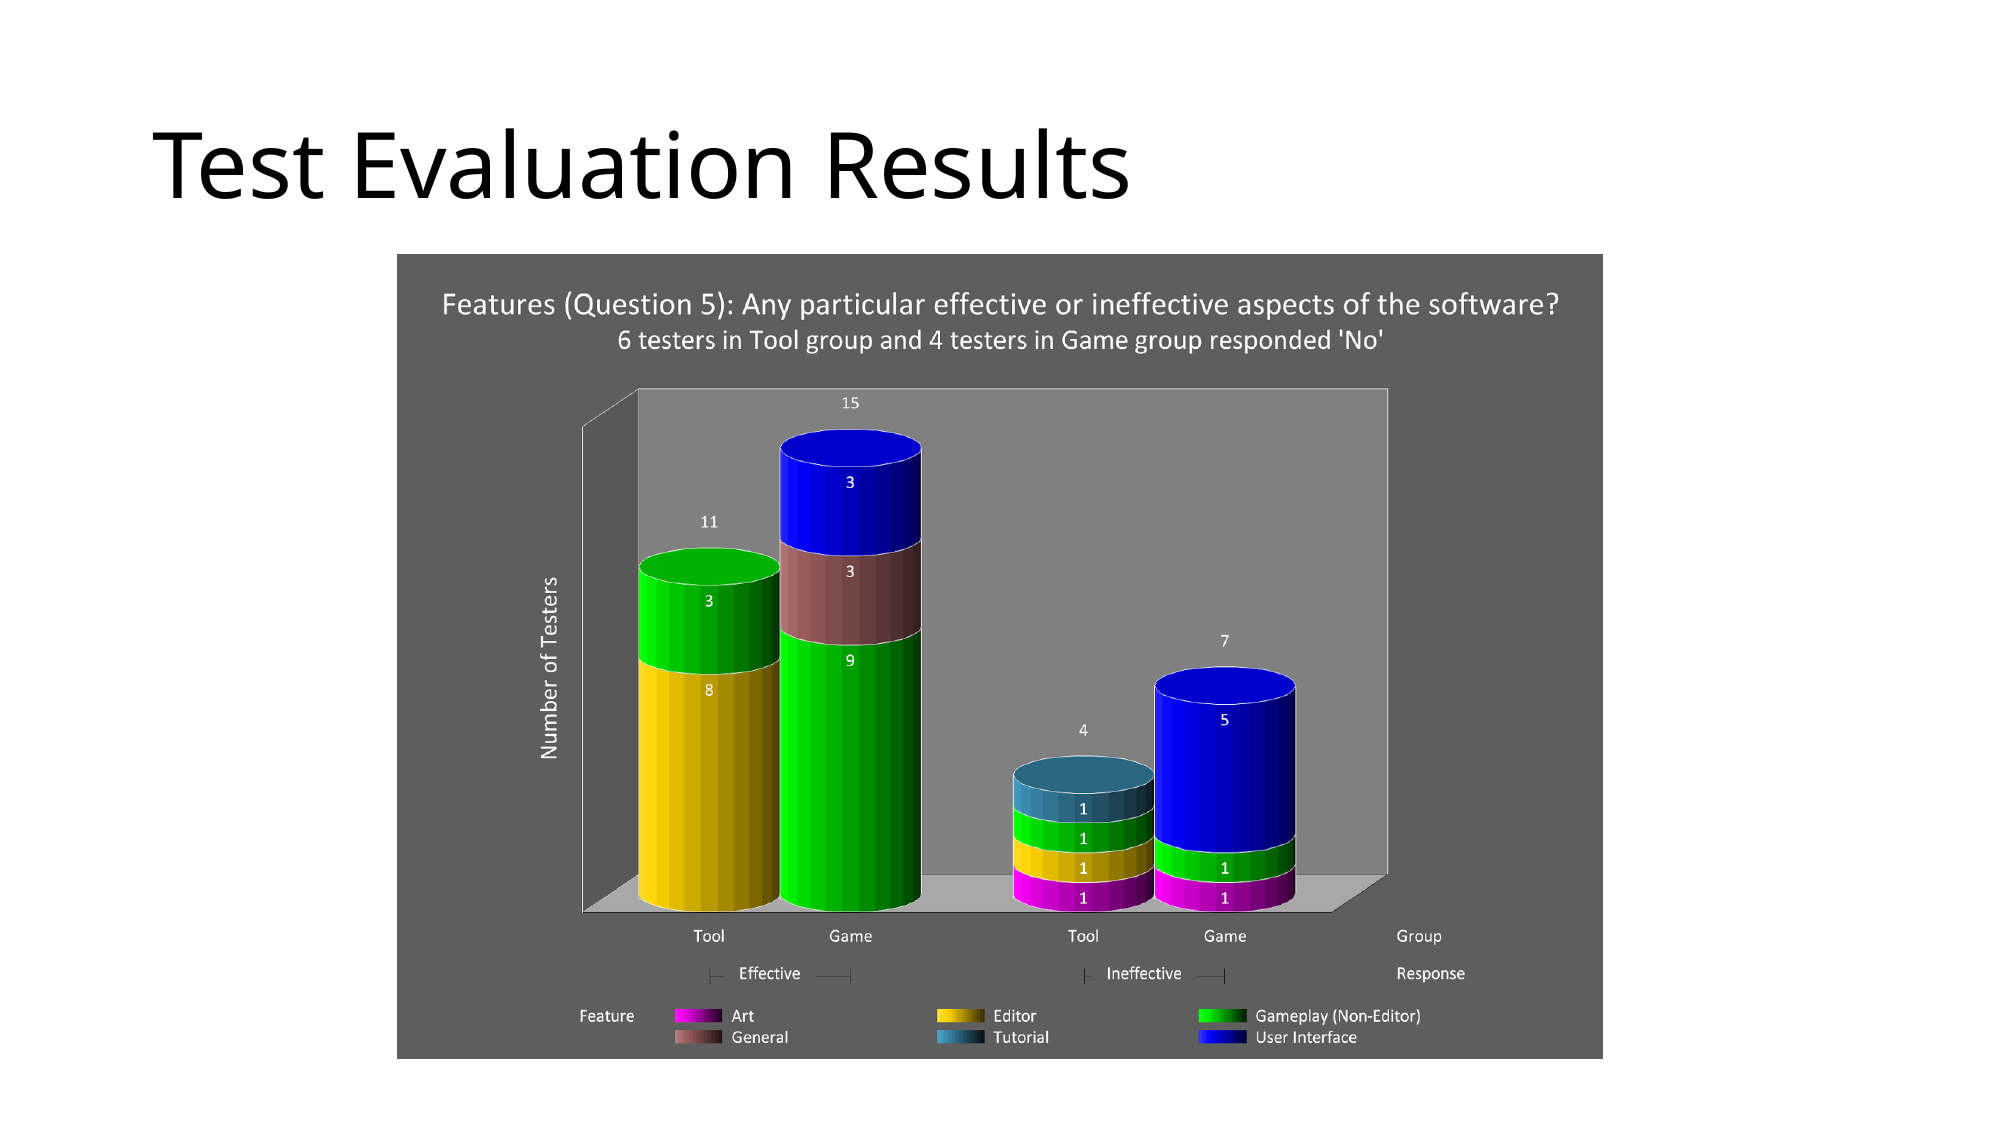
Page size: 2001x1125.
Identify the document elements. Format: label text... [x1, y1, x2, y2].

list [397, 254, 1603, 1059]
title Test Evaluation Results [137, 59, 1863, 278]
